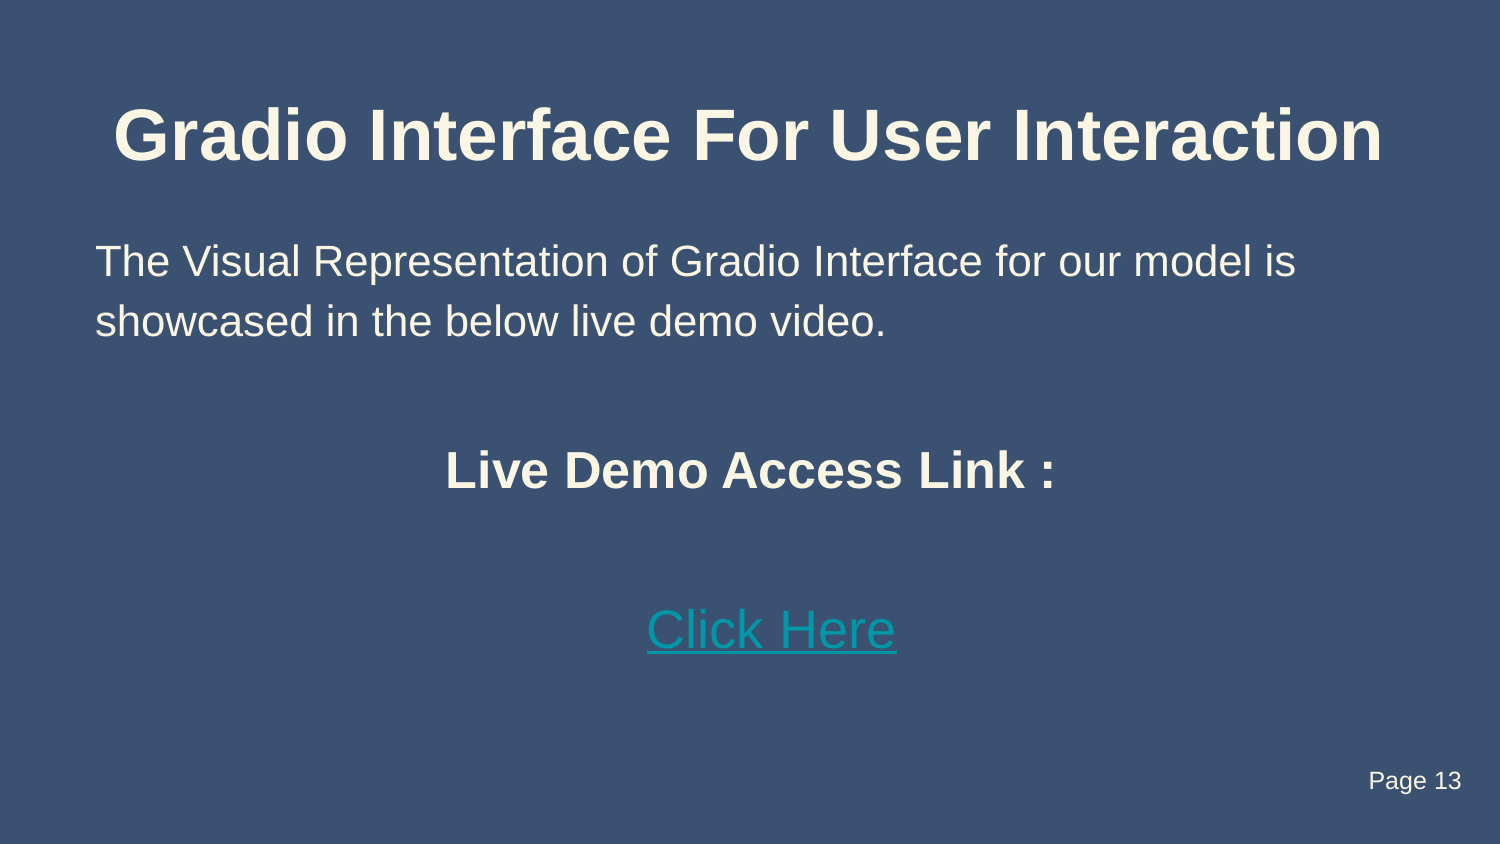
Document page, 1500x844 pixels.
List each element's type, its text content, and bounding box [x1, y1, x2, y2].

title Gradio Interface For User Interaction [51, 72, 1449, 167]
text_box Live Demo Access Link : [80, 421, 1424, 516]
text_box Click Here [631, 579, 1106, 684]
text_box Page 13 [1353, 749, 1500, 806]
list The Visual Representation of Gradio Interface for our model is showcased in the below live demo video. [80, 209, 1364, 380]
